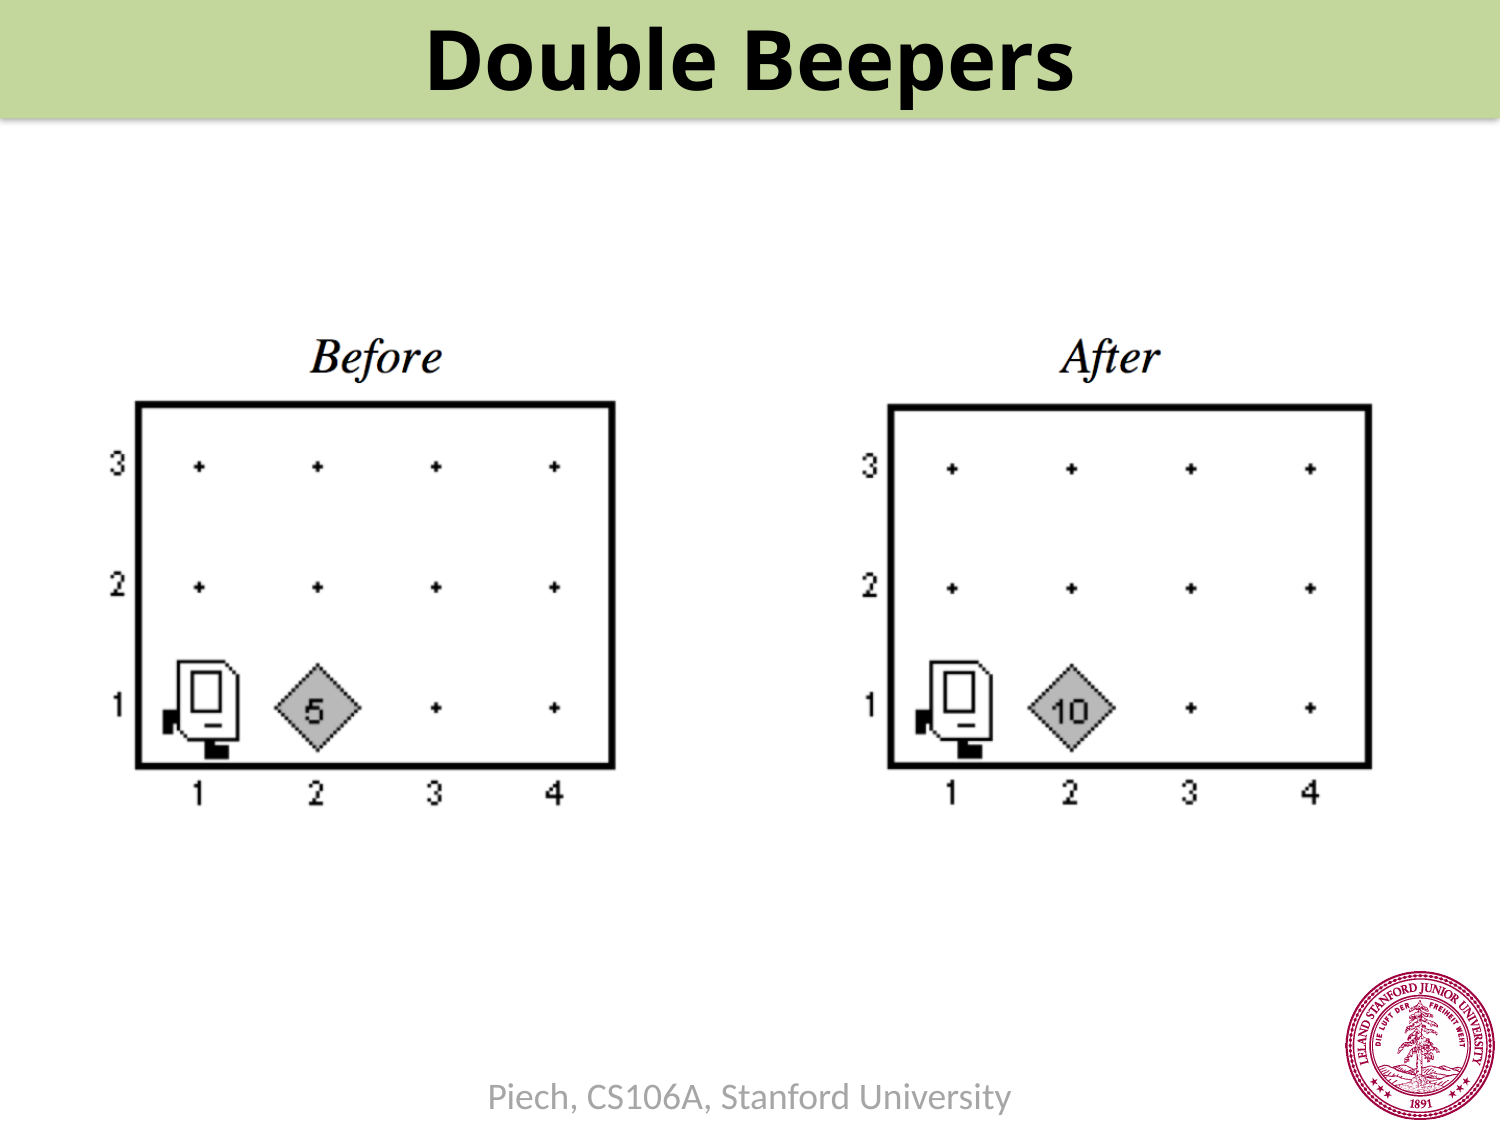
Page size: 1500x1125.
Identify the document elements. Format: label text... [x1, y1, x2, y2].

picture [1345, 971, 1495, 1120]
text_box Double Beepers [0, 0, 1500, 122]
picture [55, 310, 1442, 813]
